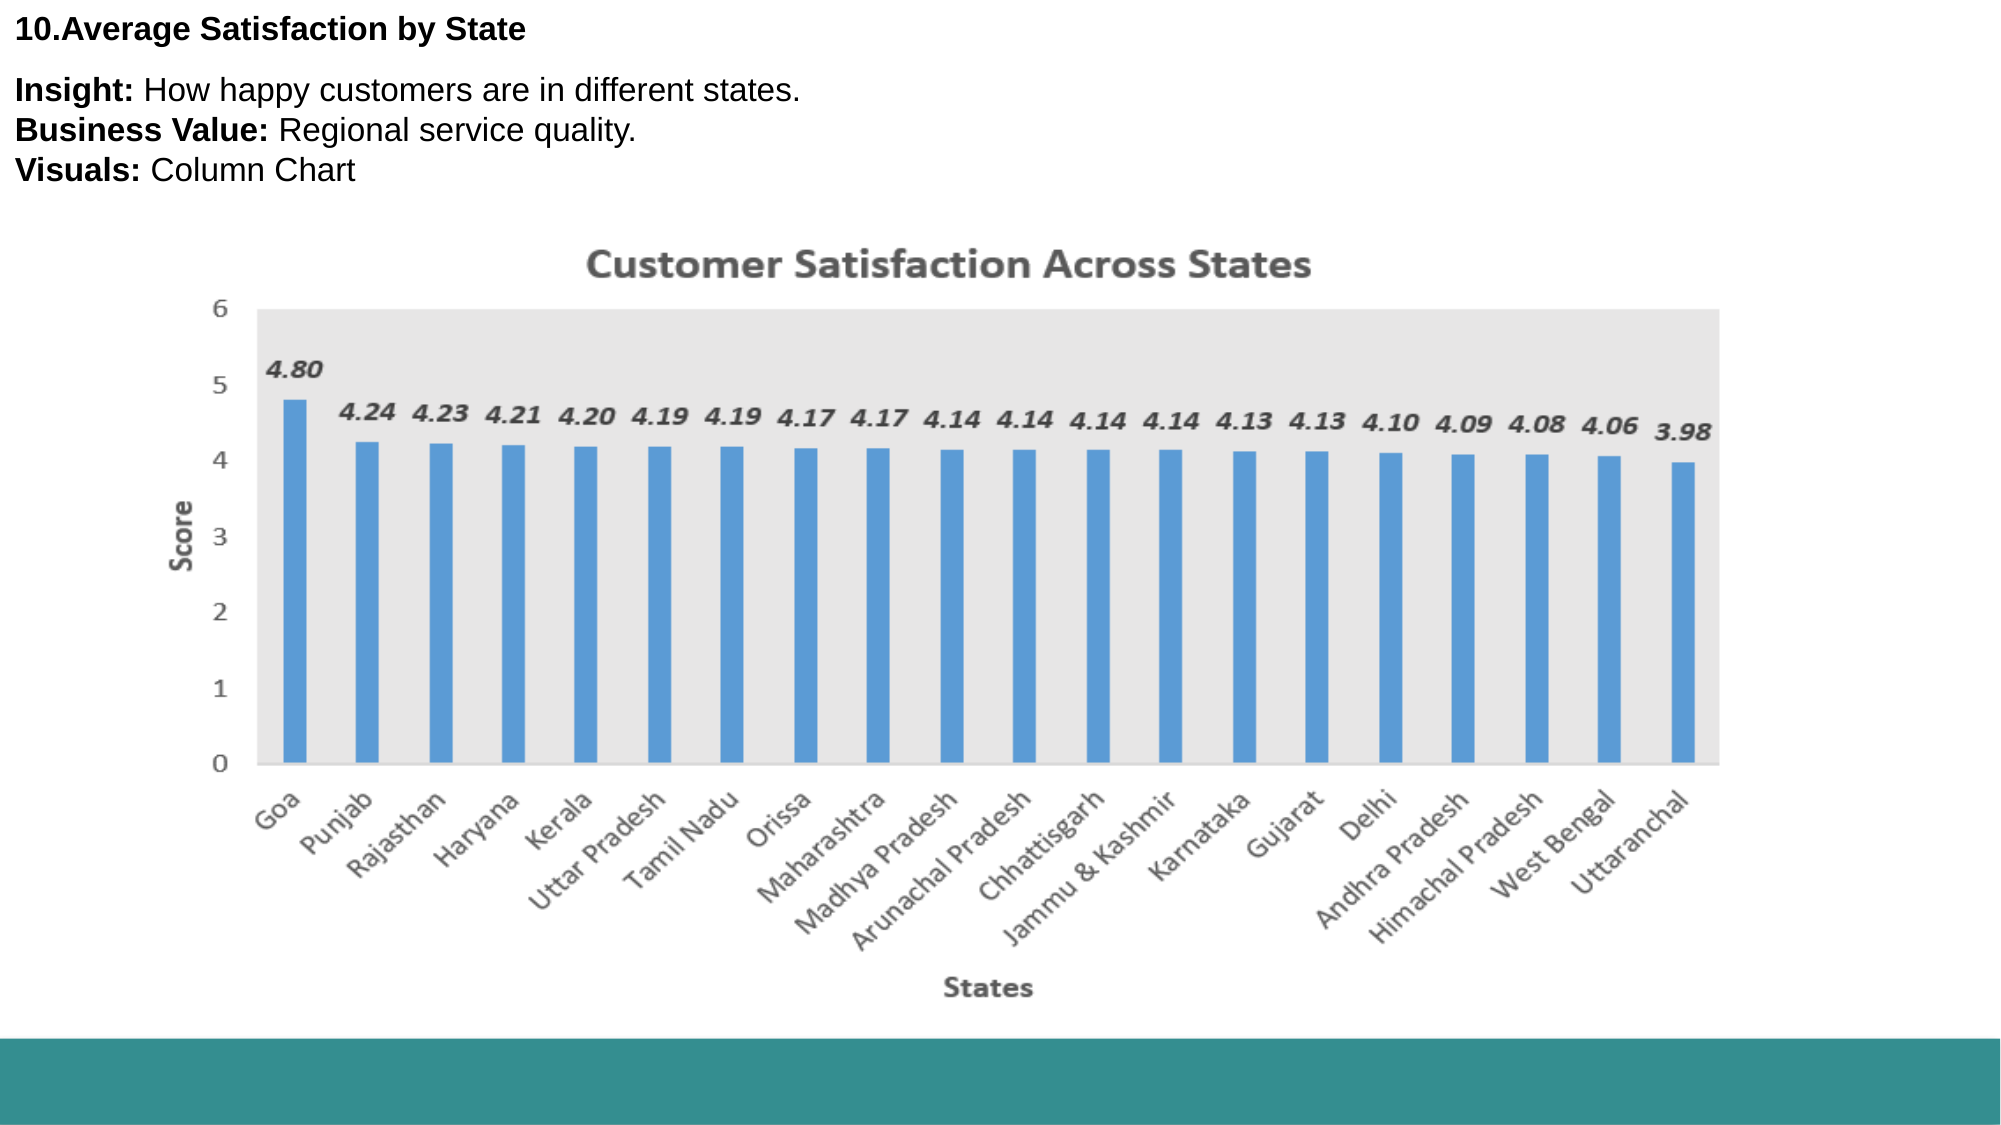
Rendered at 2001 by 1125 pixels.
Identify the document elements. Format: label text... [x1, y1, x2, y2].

text_box 10.Average Satisfaction by State Insight: How happy customers are in different states. Business Value: Regional service quality. Visuals: Column Chart [0, 0, 845, 196]
picture [143, 213, 1748, 1001]
